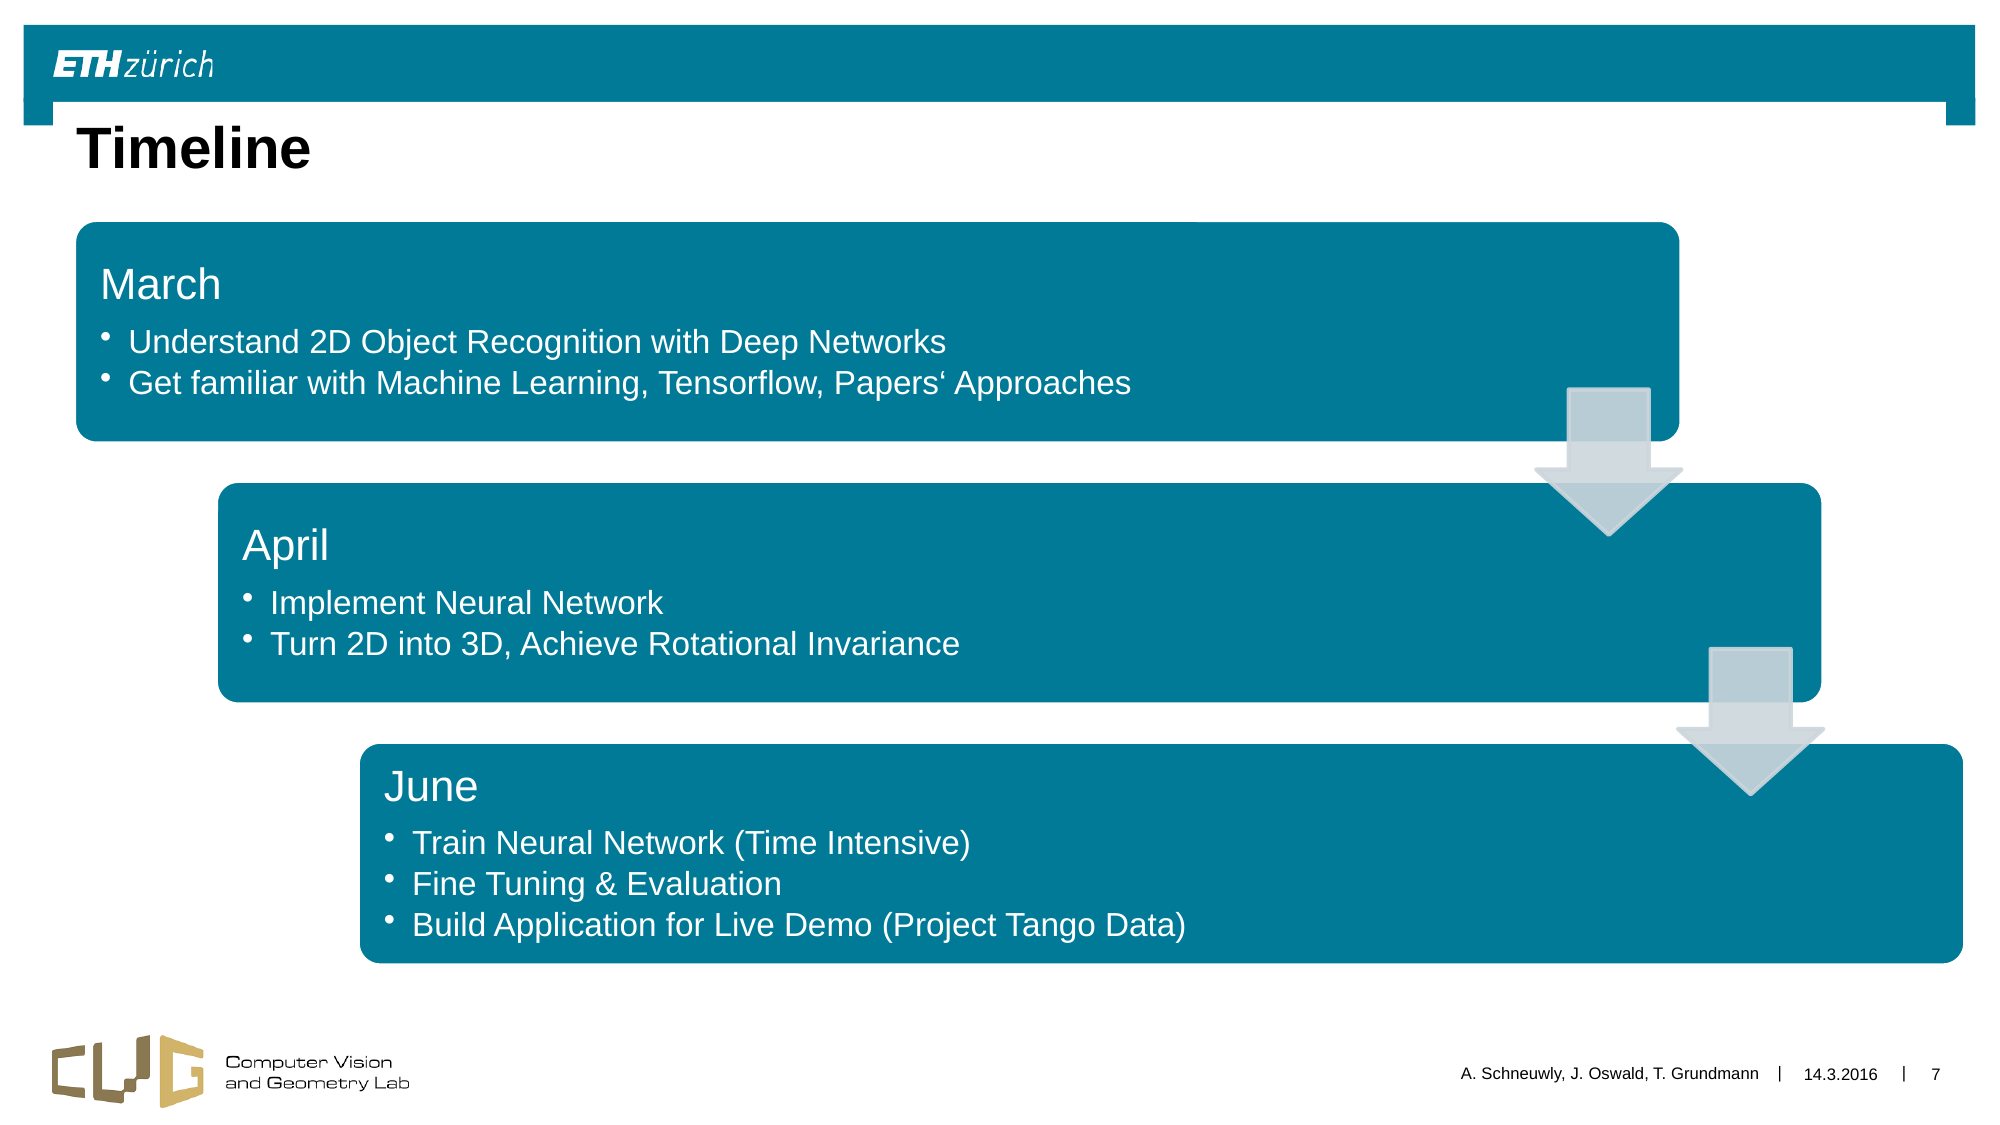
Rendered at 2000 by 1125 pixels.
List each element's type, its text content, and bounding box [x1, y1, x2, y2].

footer A. Schneuwly, J. Oswald, T. Grundmann [999, 1034, 1760, 1111]
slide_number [1790, 1034, 1892, 1112]
picture [52, 1035, 409, 1108]
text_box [73, 219, 1966, 966]
slide_number 7 [1906, 1034, 1966, 1112]
title Timeline [53, 101, 1946, 262]
